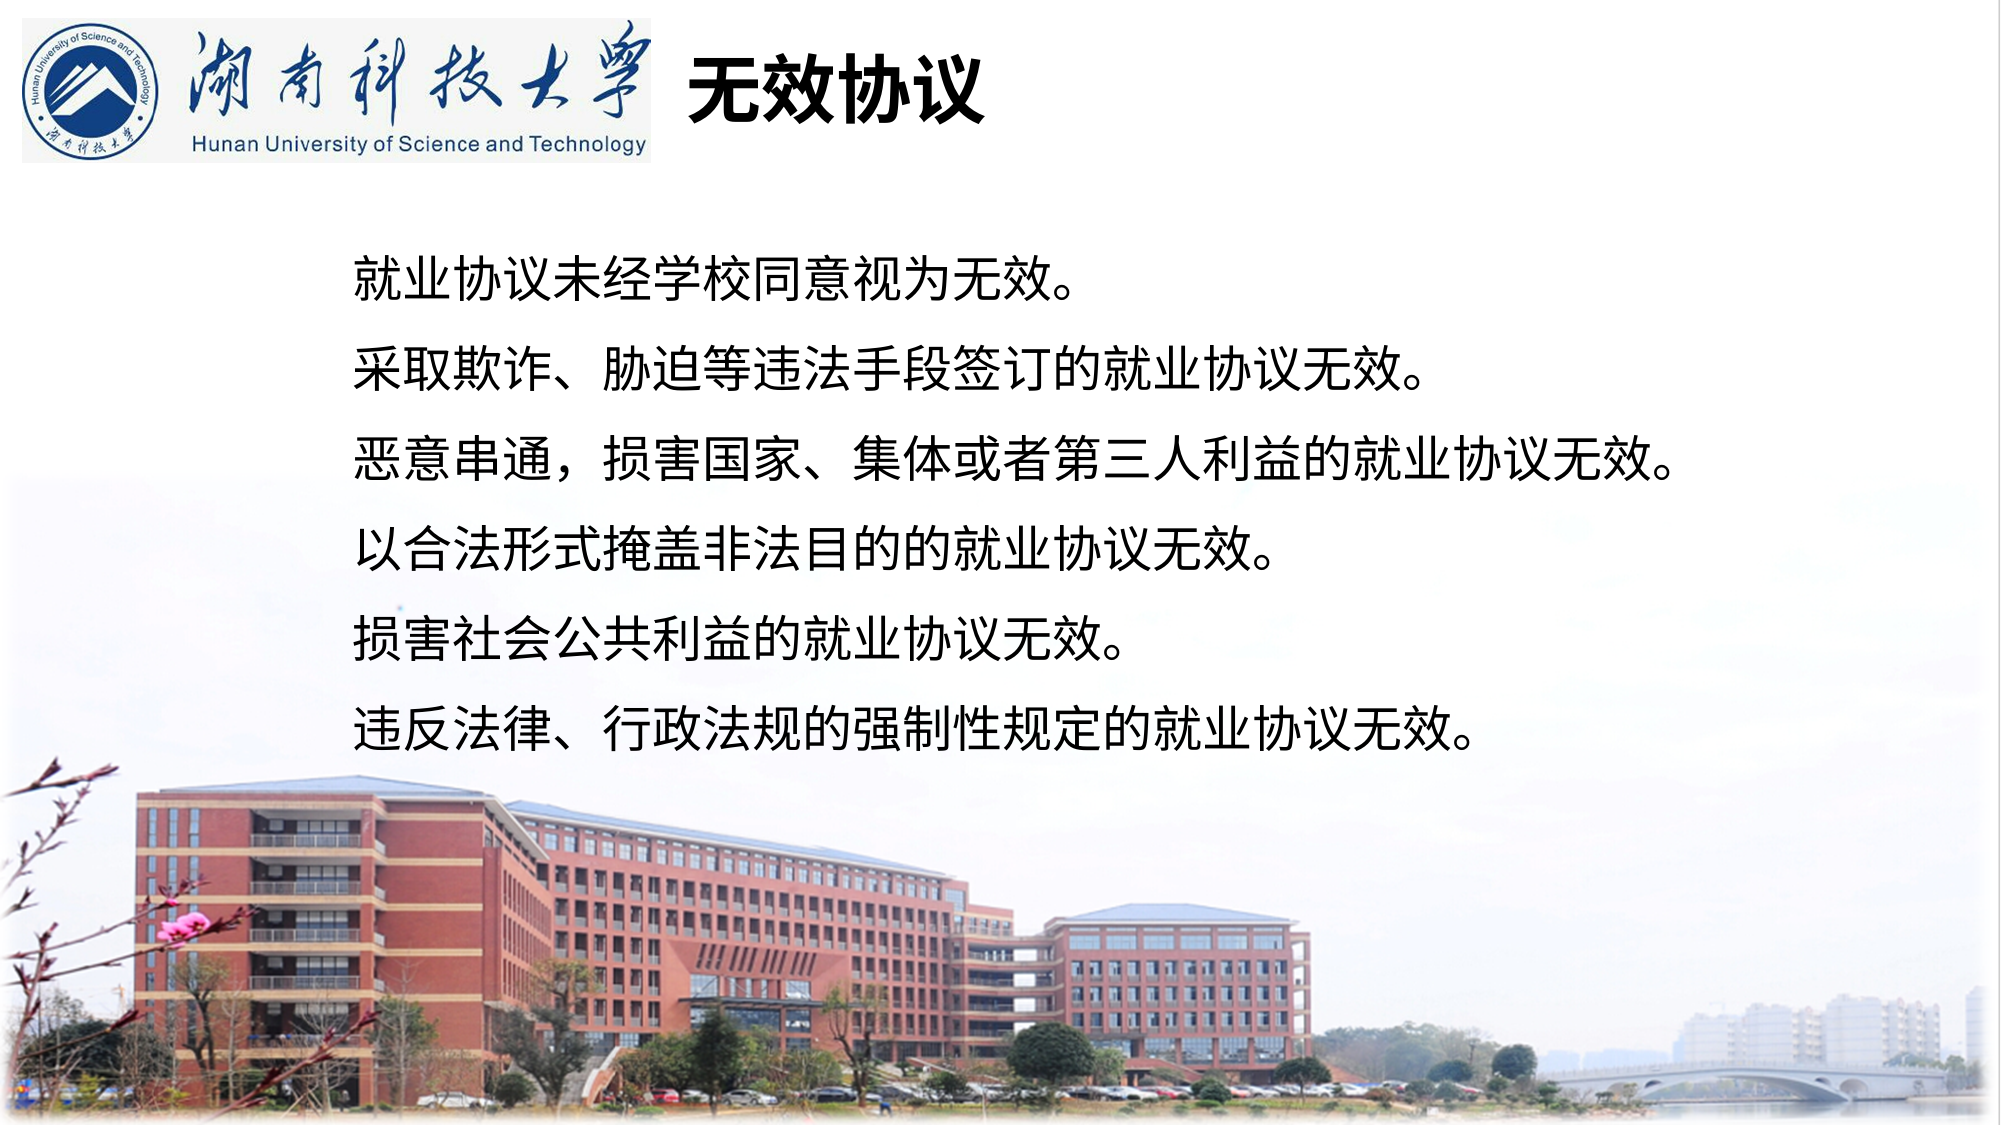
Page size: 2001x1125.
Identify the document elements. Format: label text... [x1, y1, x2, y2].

text_box 就业协议未经学校同意视为无效。 采取欺诈、胁迫等违法手段签订的就业协议无效。 恶意串通，损害国家、集体或者第三人利益的就业协议无效。 以合法形式掩盖非法目的的就业协议无效。 损害社会公共利益的就业协议无效。 违反法律、行政法规的强制性规定的就业协议无效。 [263, 210, 1904, 801]
text_box 无效协议 [672, 35, 1095, 140]
picture [0, 0, 2001, 1125]
